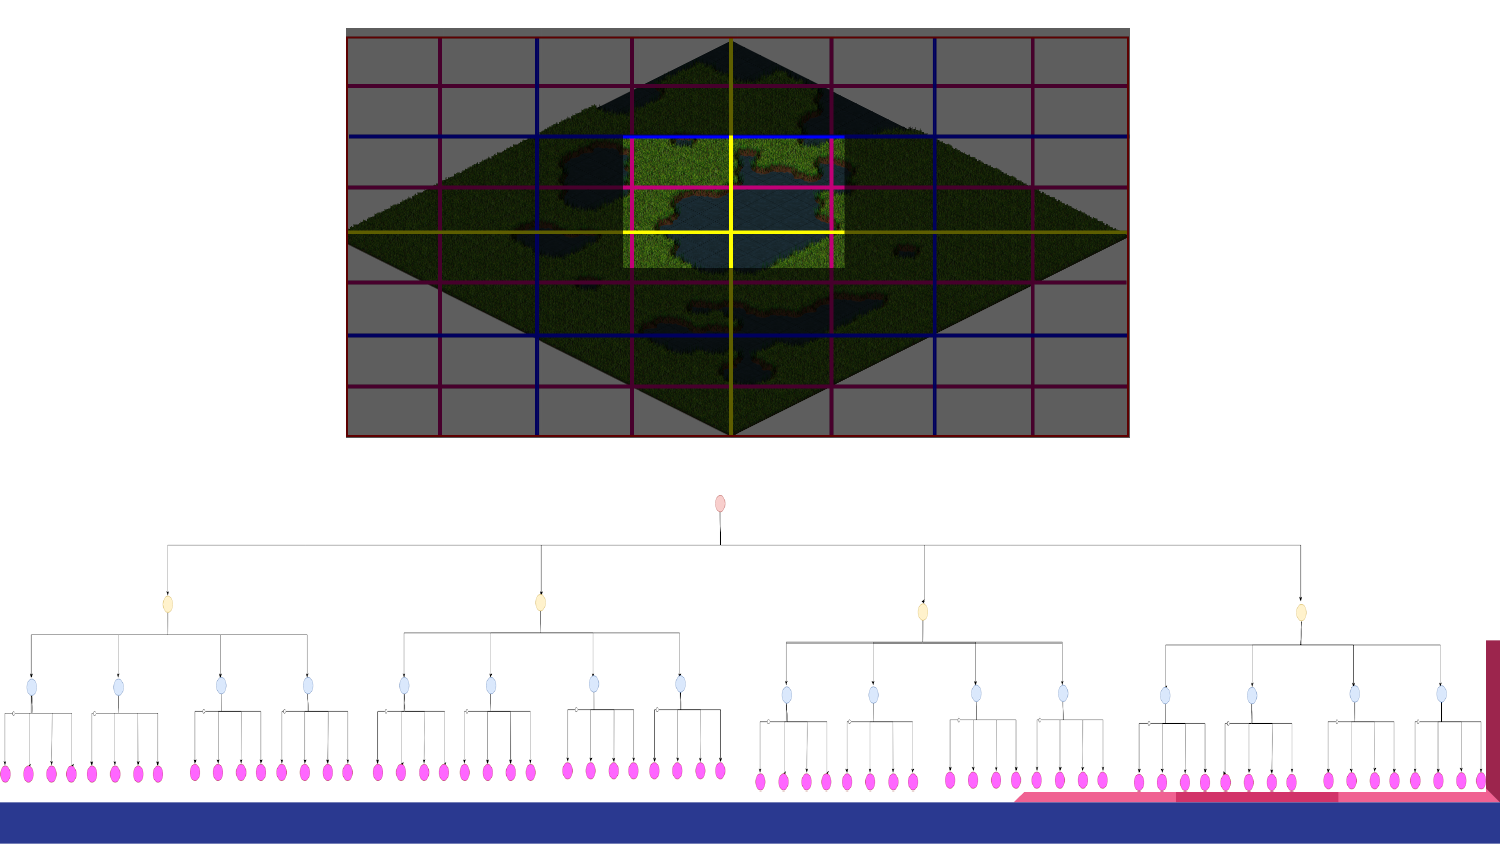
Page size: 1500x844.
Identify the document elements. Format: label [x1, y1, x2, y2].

picture [346, 28, 1131, 438]
picture [0, 494, 1487, 792]
